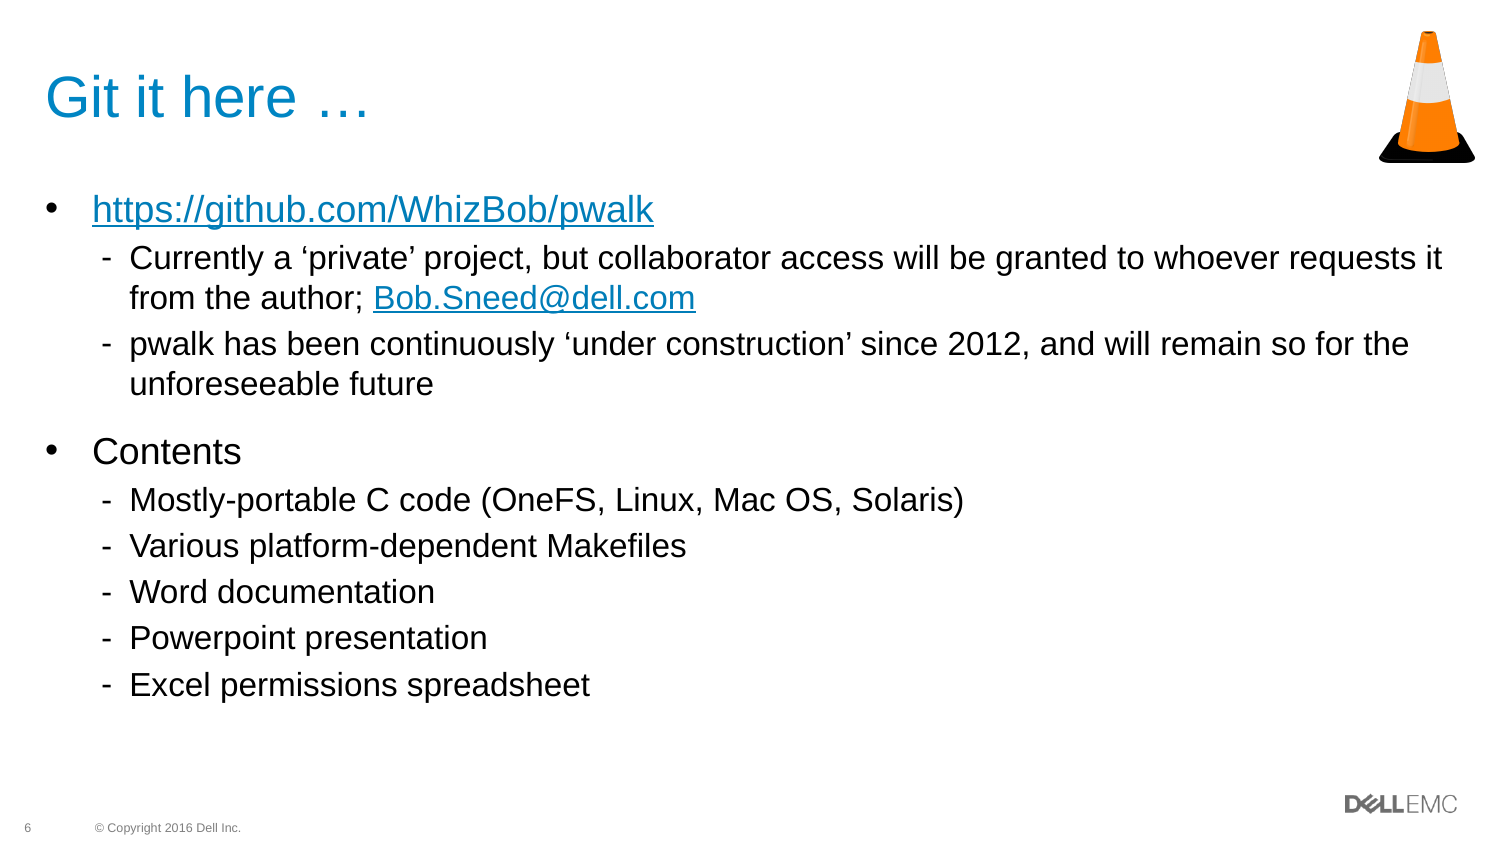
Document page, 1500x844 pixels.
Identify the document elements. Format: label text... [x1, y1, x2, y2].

picture [1345, 793, 1457, 814]
picture [1379, 31, 1476, 163]
title Git it here … [45, 43, 1374, 154]
list https://github.com/WhizBob/pwalk Currently a ‘private’ project, but collaborator access will be granted to whoever requests it from the author; Bob.Sneed@dell.com pwalk has been continuously ‘under construction’ since 2012, and will remain so for the unforeseeable future Contents Mostly-portable C code (OneFS, Linux, Mac OS, Solaris) Various platform-dependent Makefiles Word documentation Powerpoint presentation Excel permissions spreadsheet [45, 185, 1452, 772]
